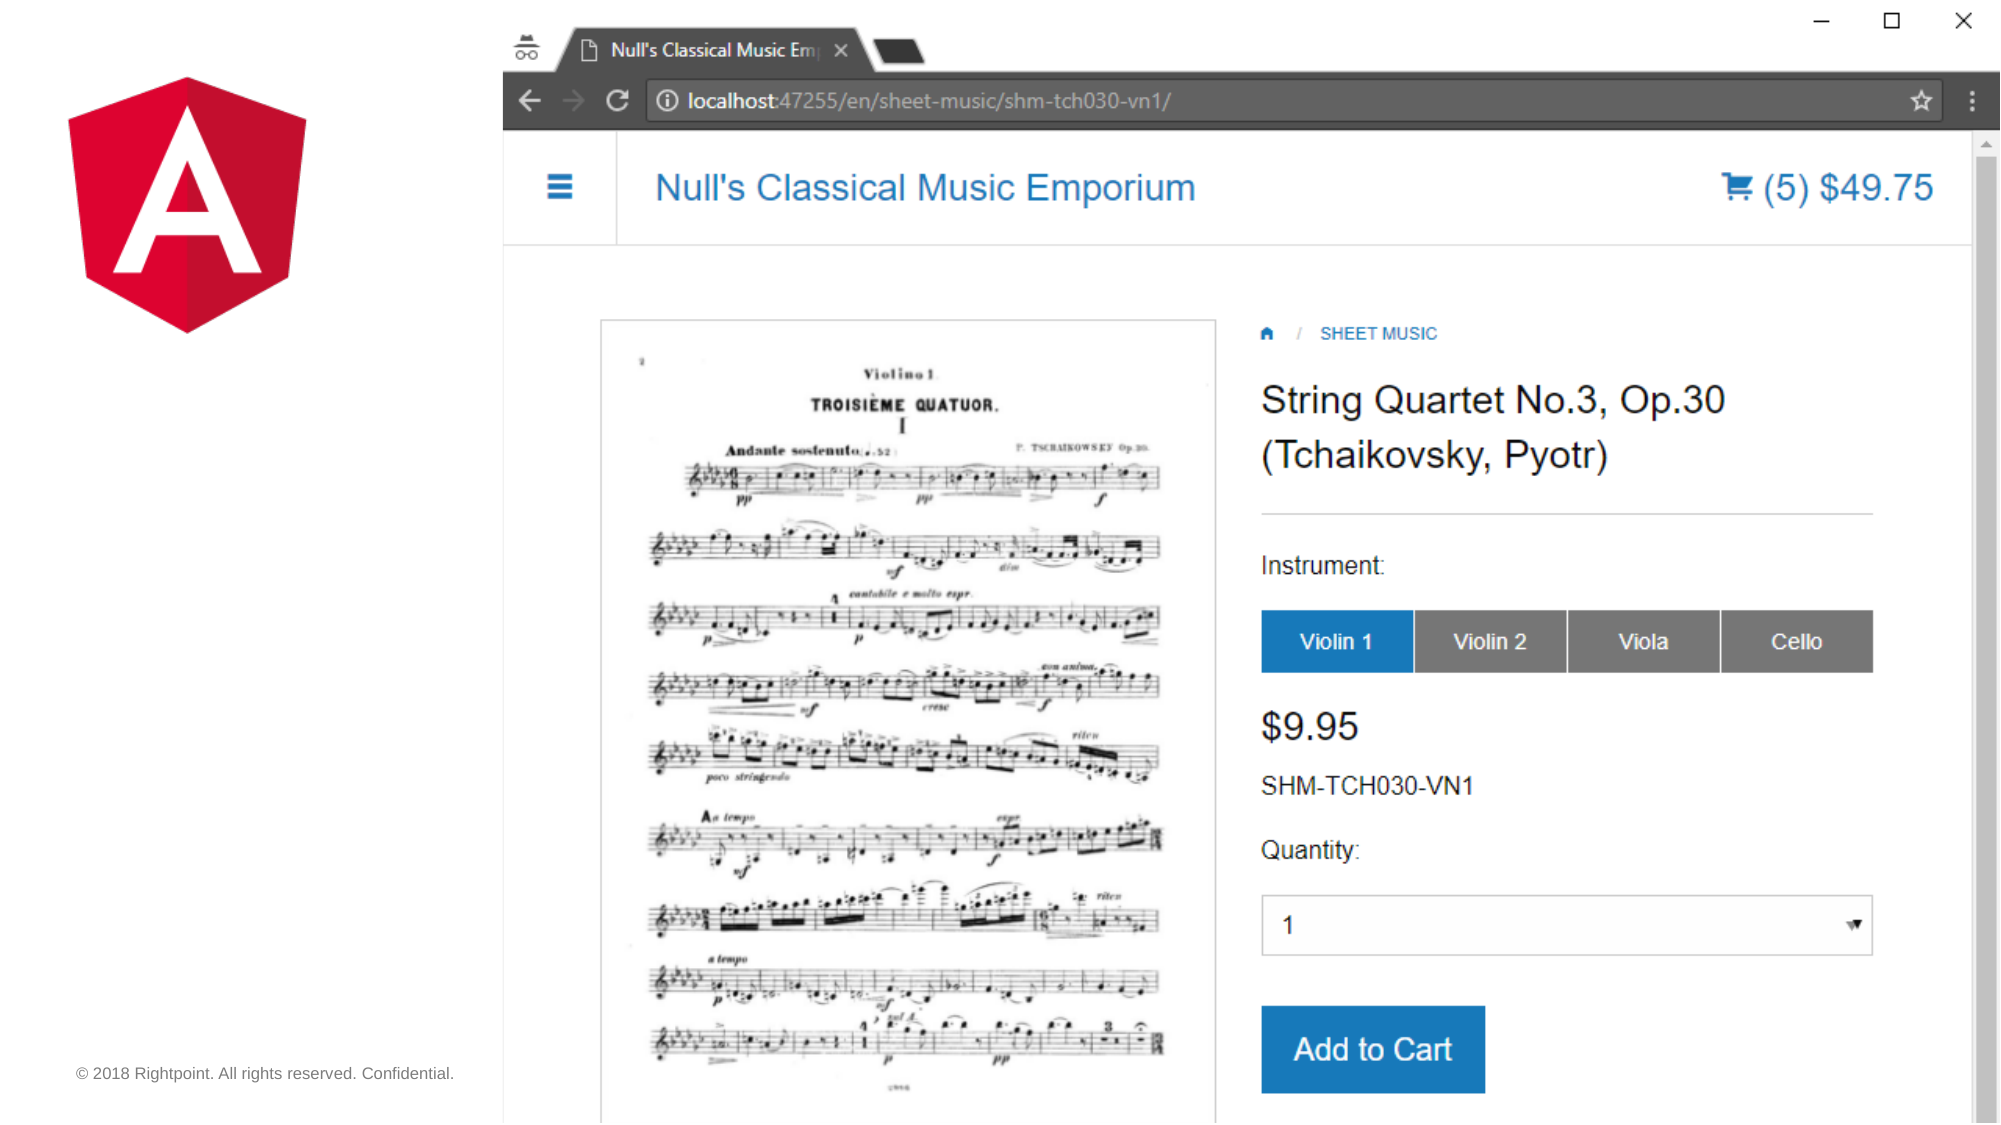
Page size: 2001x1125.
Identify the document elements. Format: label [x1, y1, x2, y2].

picture [502, 0, 2000, 1123]
picture [54, 64, 325, 352]
